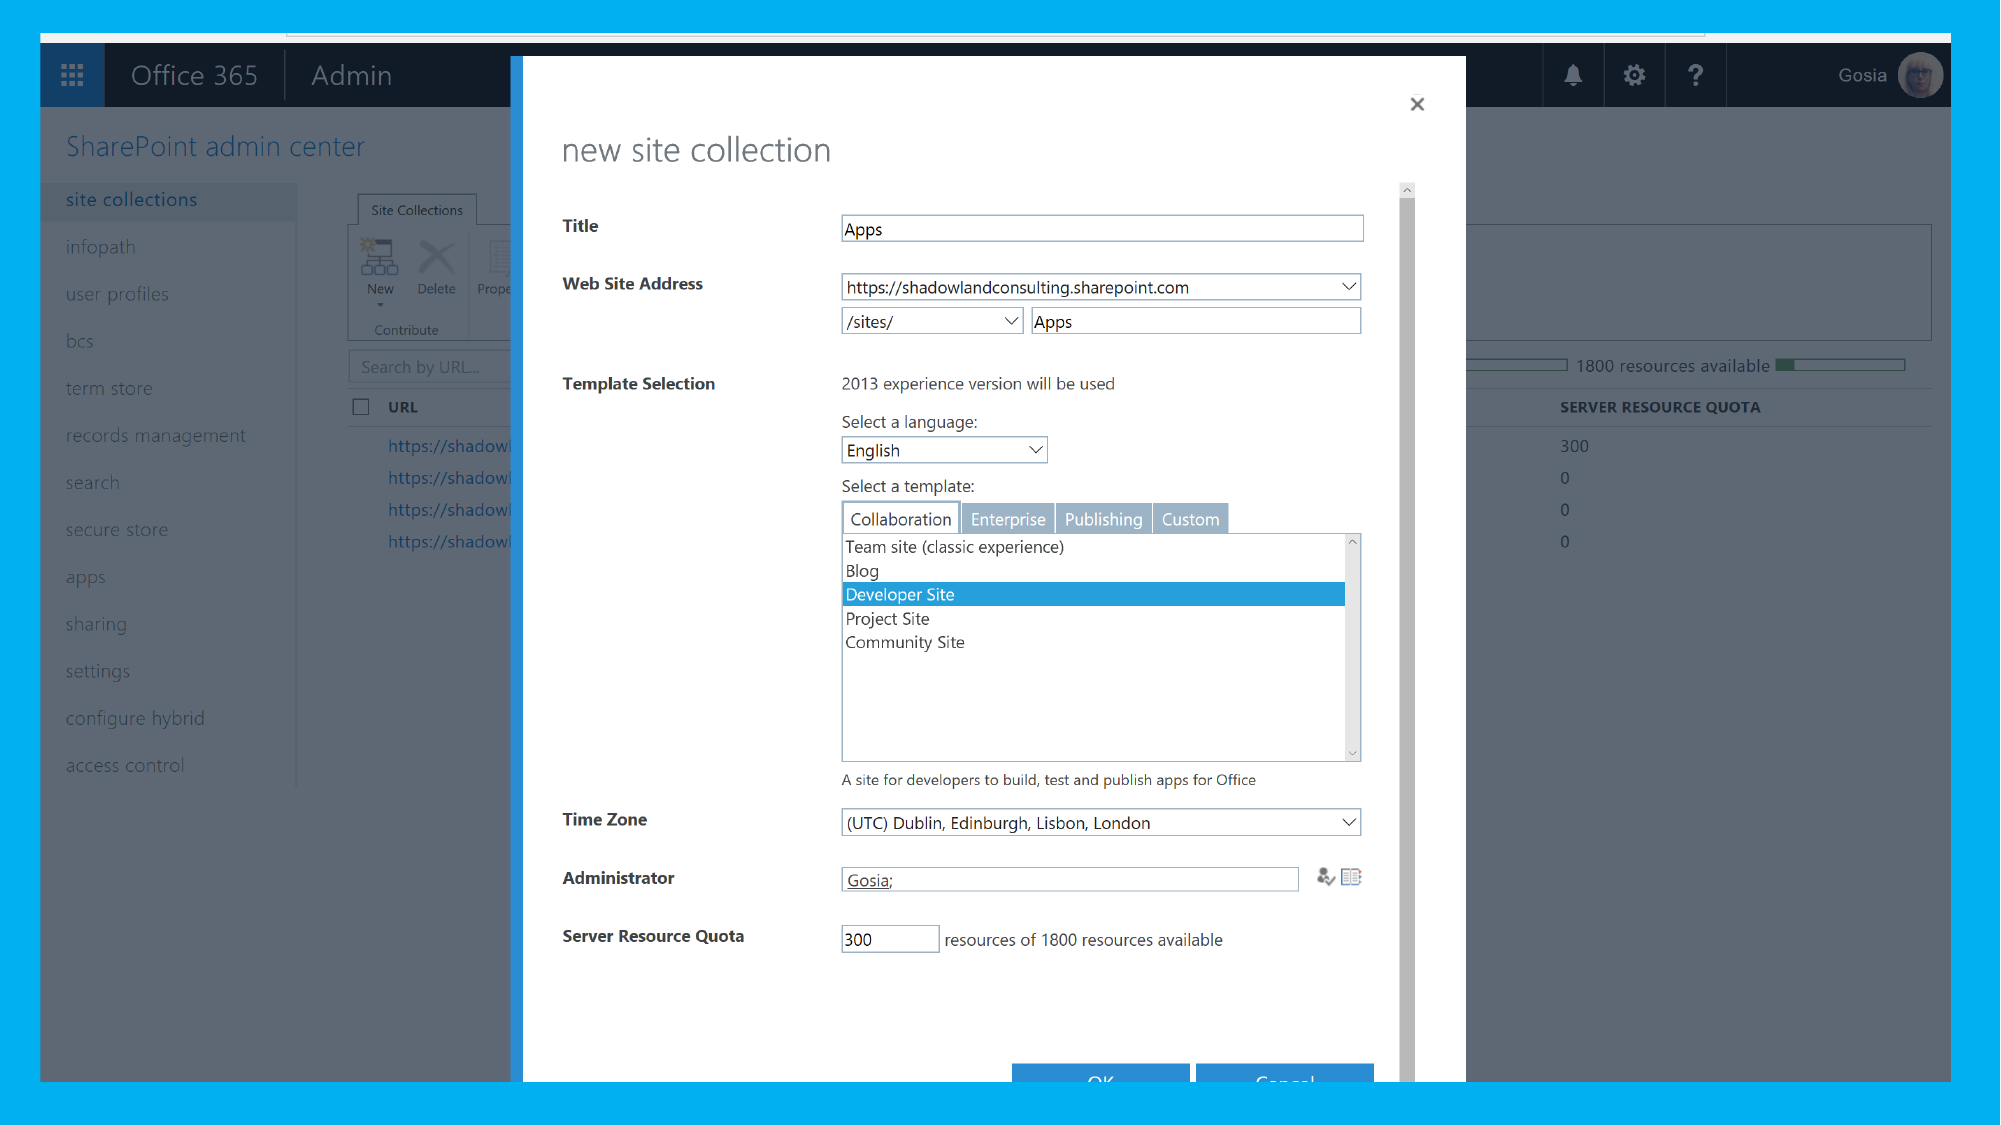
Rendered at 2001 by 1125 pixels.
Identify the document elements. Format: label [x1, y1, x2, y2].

picture [41, 34, 1950, 1081]
